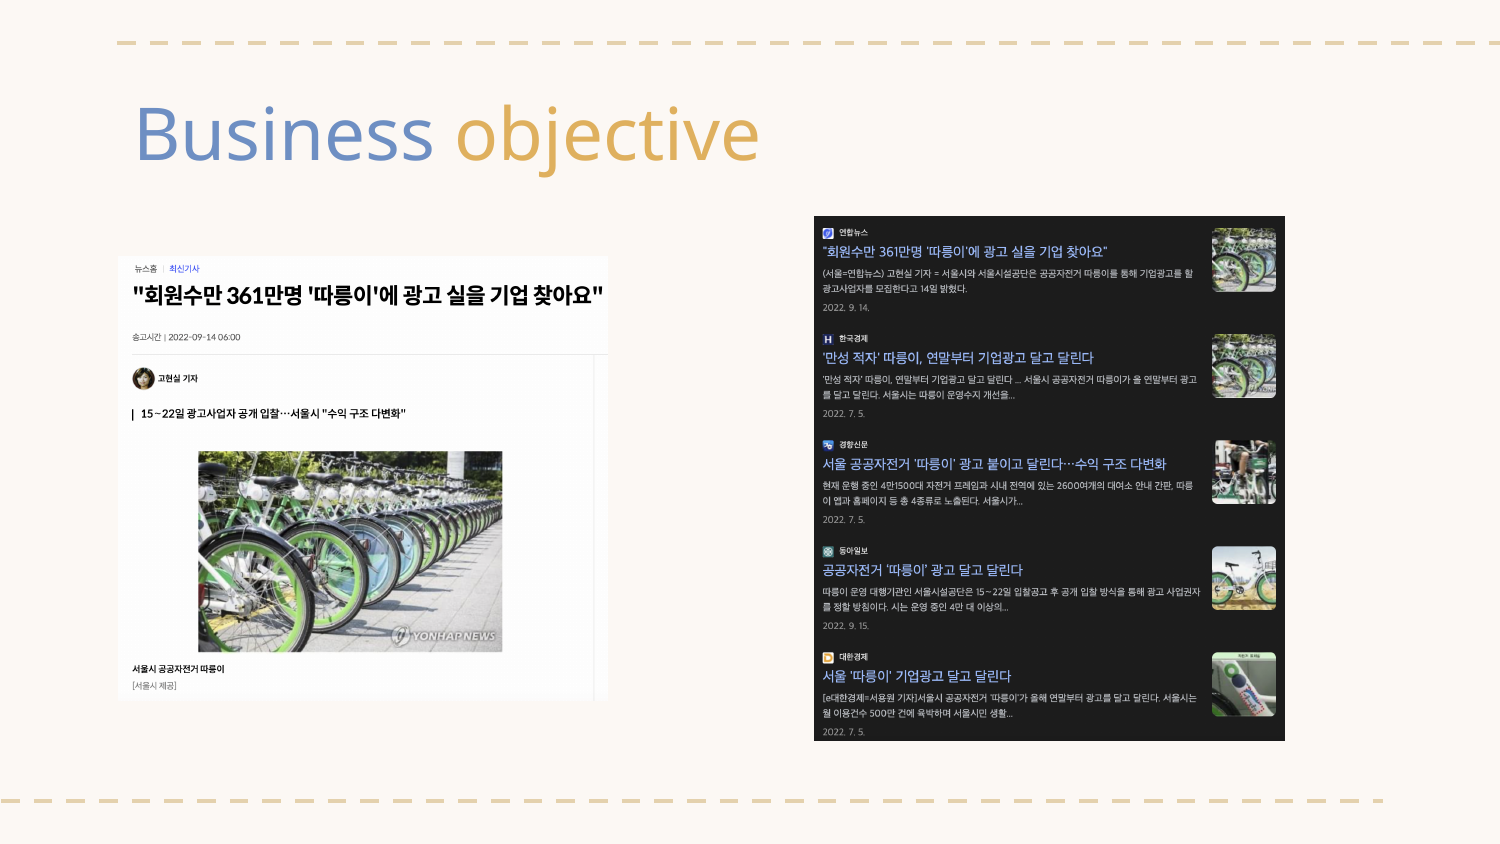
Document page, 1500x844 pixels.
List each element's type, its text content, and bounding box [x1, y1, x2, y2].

picture [814, 215, 1285, 742]
picture [117, 256, 608, 701]
title Business objective [118, 72, 1382, 167]
